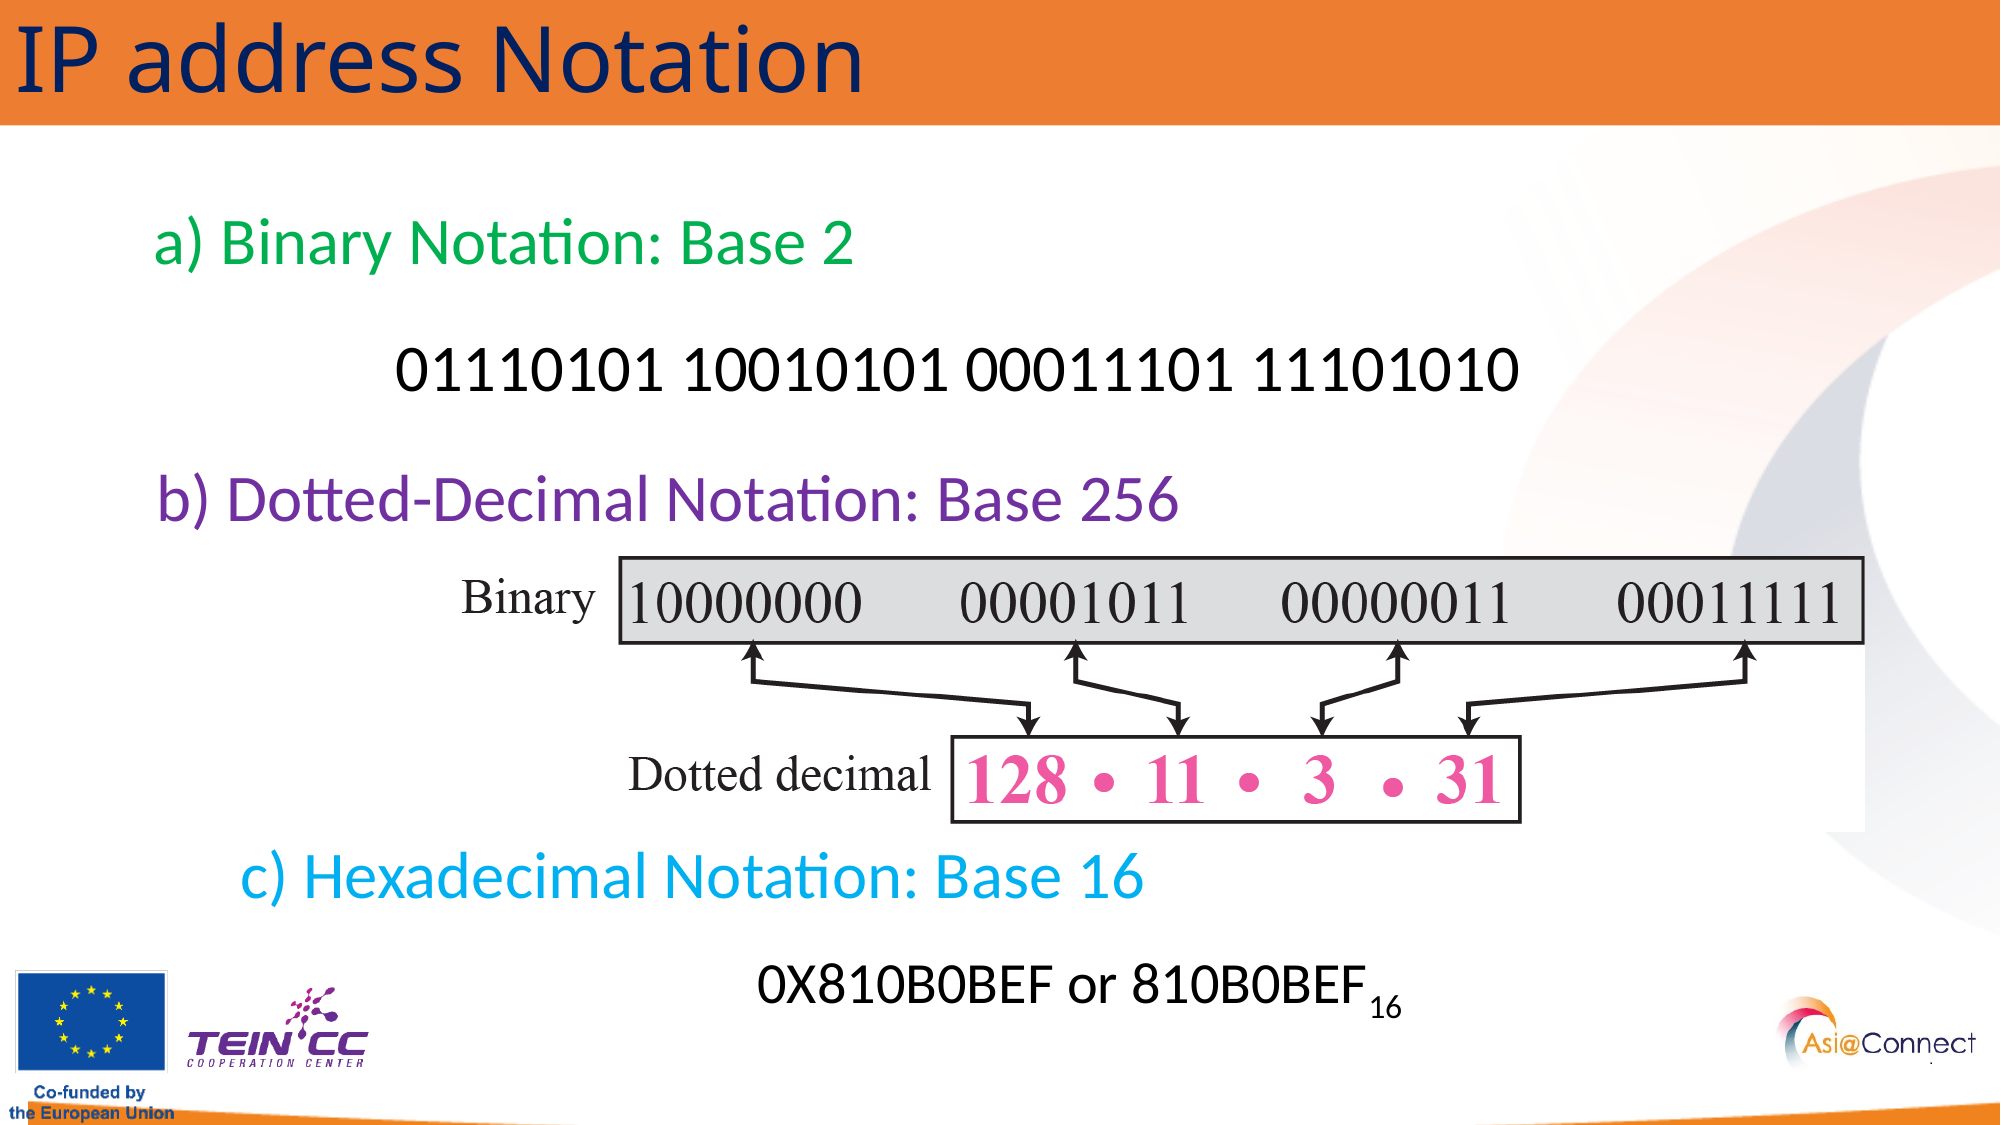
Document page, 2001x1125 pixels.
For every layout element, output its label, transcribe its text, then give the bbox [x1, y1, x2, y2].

picture [1, 26, 2000, 1125]
text_box IP address Notation [0, 0, 2000, 126]
